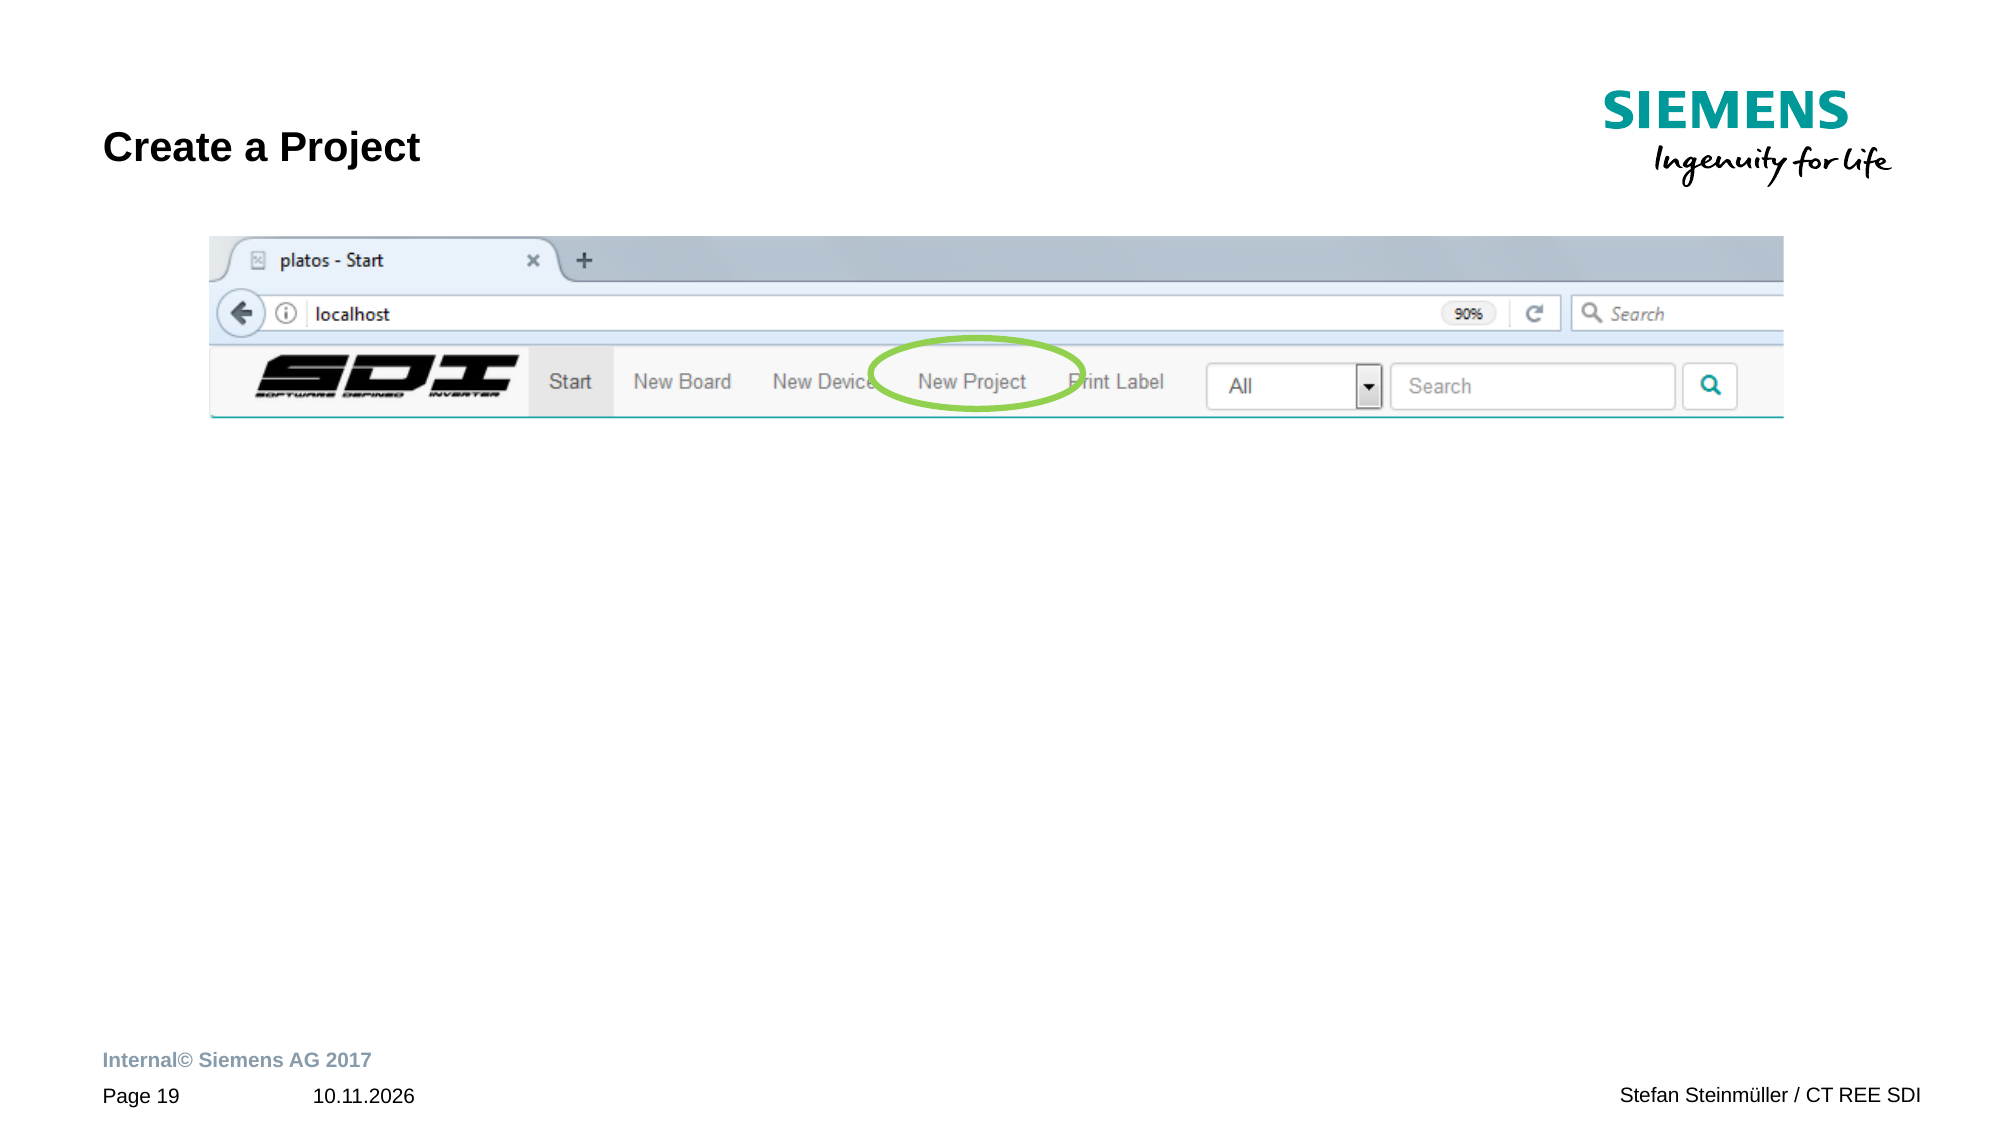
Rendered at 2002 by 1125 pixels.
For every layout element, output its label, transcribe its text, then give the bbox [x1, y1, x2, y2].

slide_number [290, 1082, 621, 1125]
footer Stefan Steinmüller / CT REE SDI [621, 1082, 2001, 1125]
picture [0, 231, 2001, 1012]
title Create a Project [102, 68, 1450, 209]
slide_number Page 19 [0, 1082, 290, 1125]
